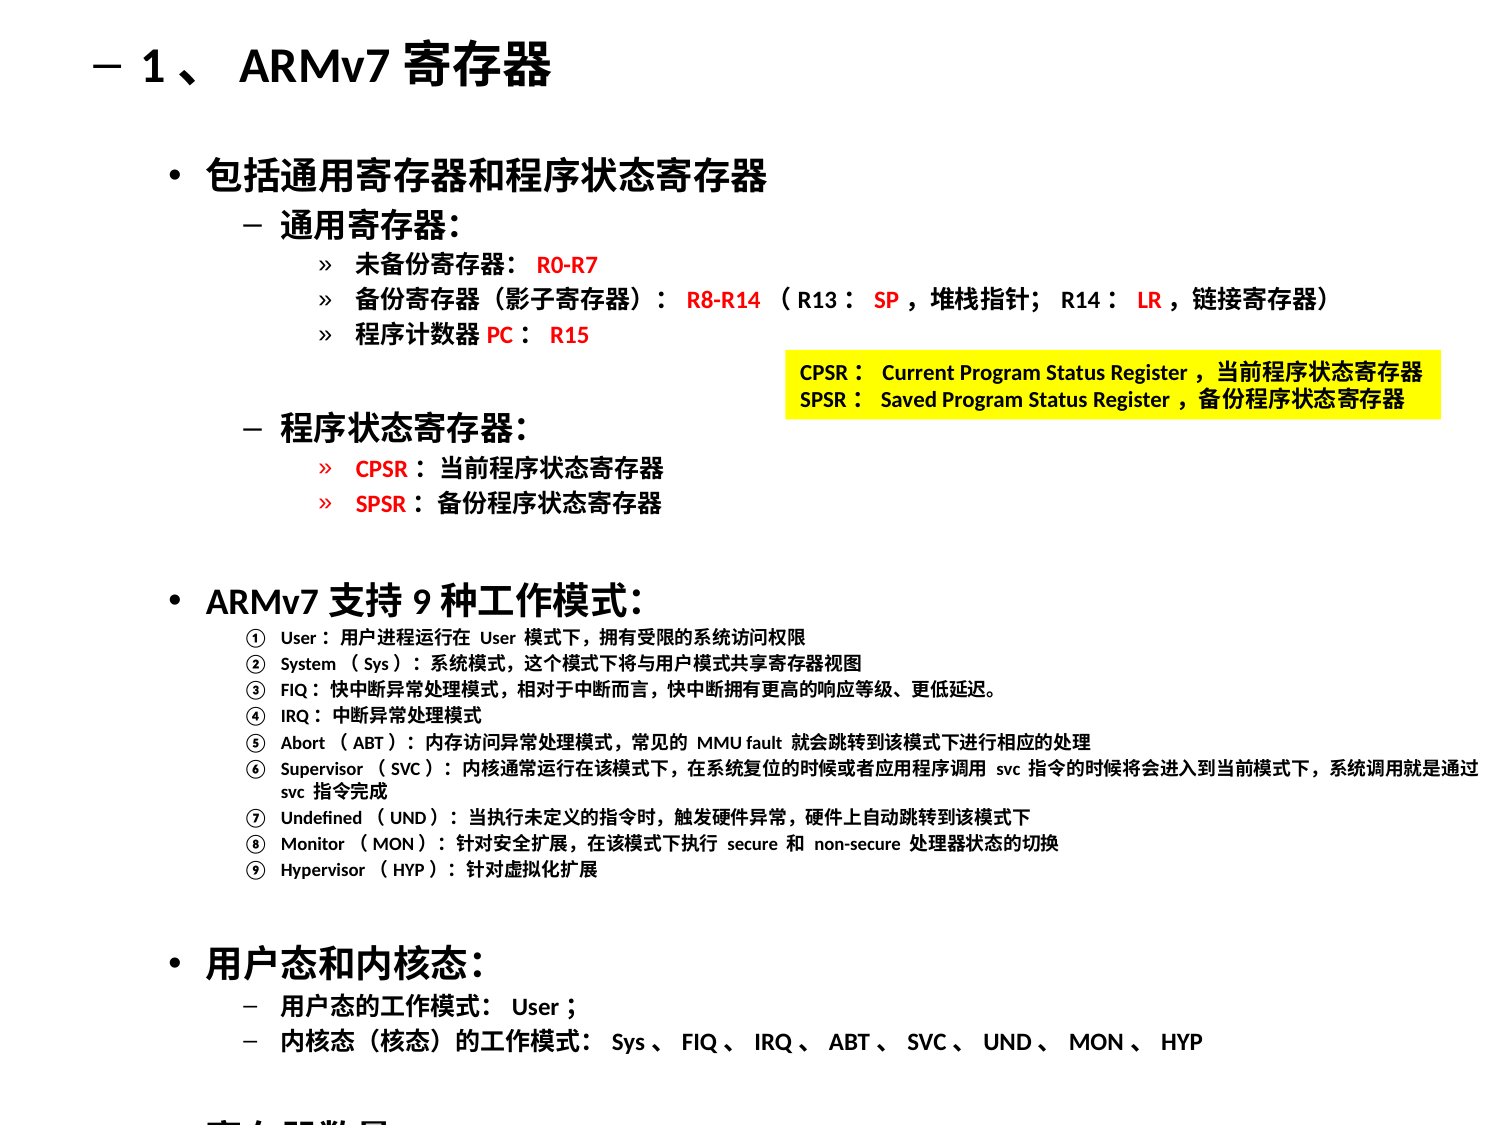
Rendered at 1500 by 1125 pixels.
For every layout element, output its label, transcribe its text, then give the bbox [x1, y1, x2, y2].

text_box CPSR：Current Program Status Register，当前程序状态寄存器 SPSR：Saved Program Status Register，备份程序状态寄存器 [785, 349, 1441, 420]
list 1、ARMv7寄存器 包括通用寄存器和程序状态寄存器 通用寄存器： 未备份寄存器：R0-R7 备份寄存器（影子寄存器）：R8-R14（R13：SP，堆栈指针；R14：LR，链接寄存器） 程序计数器PC：R15 程序状态寄存器： CPSR：当前程序状态寄存器 SPSR：备份程序状态寄存器 ARMv7支持9种工作模式： User：用户进程运行在 User 模式下，拥有受限的系统访问权限 System（Sys）：系统模式，这个模式下将与用户模式共享寄存器视图 FIQ：快中断异常处理模式，相对于中断而言，快中断拥有更高的响应等级、更低延迟。 IRQ：中断异常处理模式 Abort（ABT）：内存访问异常处理模式，常见的 MMU fault 就会跳转到该模式下进行相应的处理 Supervisor（SVC）：内核通常运行在该模式下，在系统复位的时候或者应用程序调用 svc 指令的时候将会进入到当前模式下，系统调用就是通过 svc 指令完成 Undefined（UND）：当执行未定义的指令时，触发硬件异常，硬件上自动跳转到该模式下 Monitor（MON）：针对安全扩展，在该模式下执行 secure 和 non-secure 处理器状态的切换 Hypervisor（HYP）：针对虚拟化扩展 用户态和内核态： 用户态的工作模式：User； 内核态（核态）的工作模式：Sys、FIQ、IRQ、ABT、SVC、UND、MON、HYP 寄存器数量： 通用寄存器：9种工作模式共34个 程序状态寄存器：9种工作模式共8个 [3, 25, 1495, 1125]
